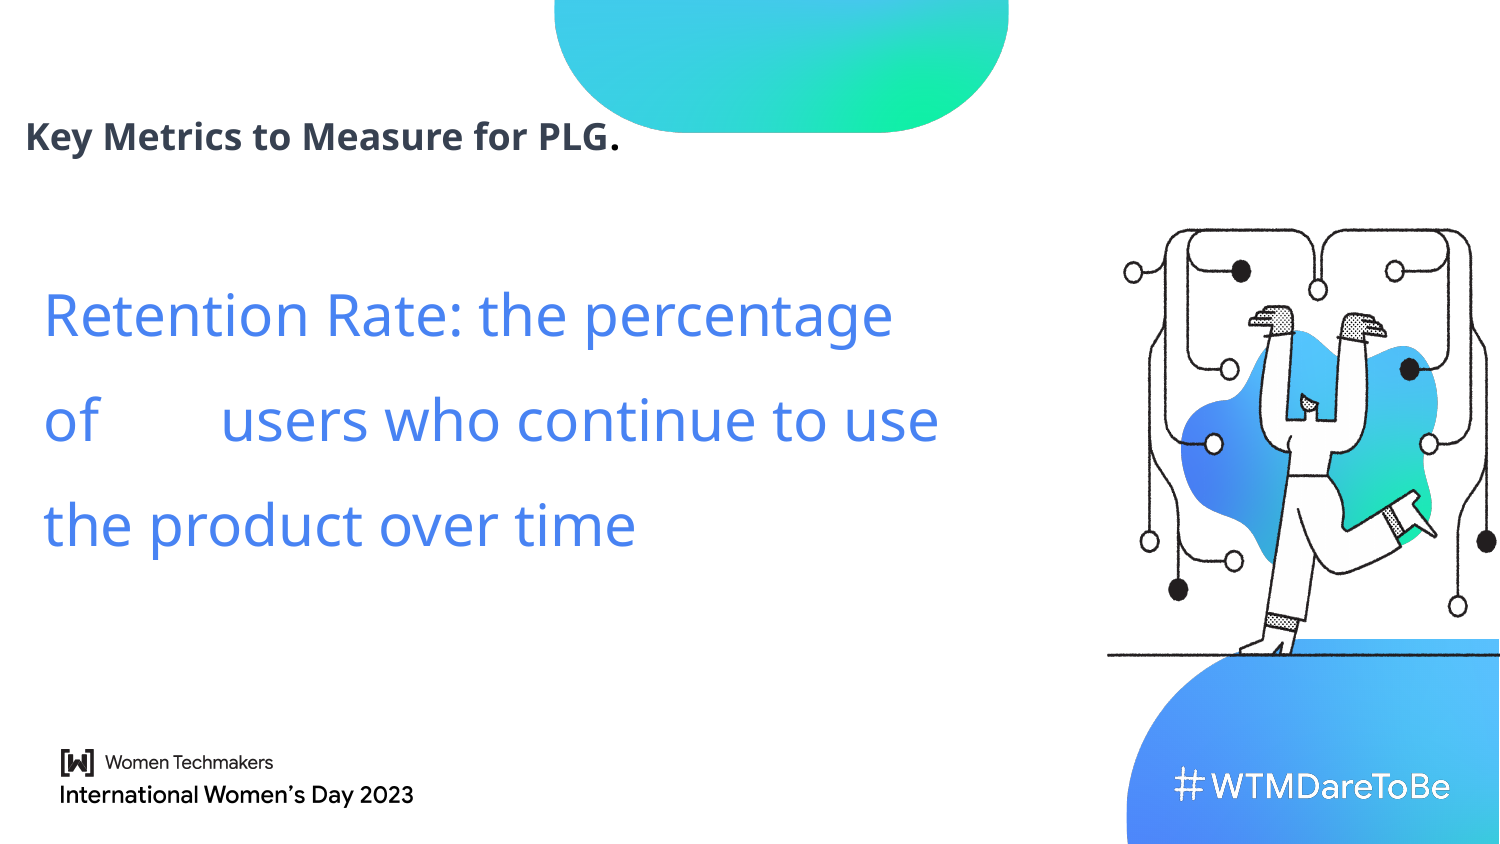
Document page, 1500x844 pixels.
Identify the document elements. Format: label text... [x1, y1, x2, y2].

picture [554, 0, 1009, 134]
picture [59, 749, 414, 813]
text_box Retention Rate: the percentage of users who continue to use the product over time [10, 228, 980, 573]
text_box Key Metrics to Measure for PLG. [10, 97, 655, 173]
picture [1106, 227, 1500, 844]
